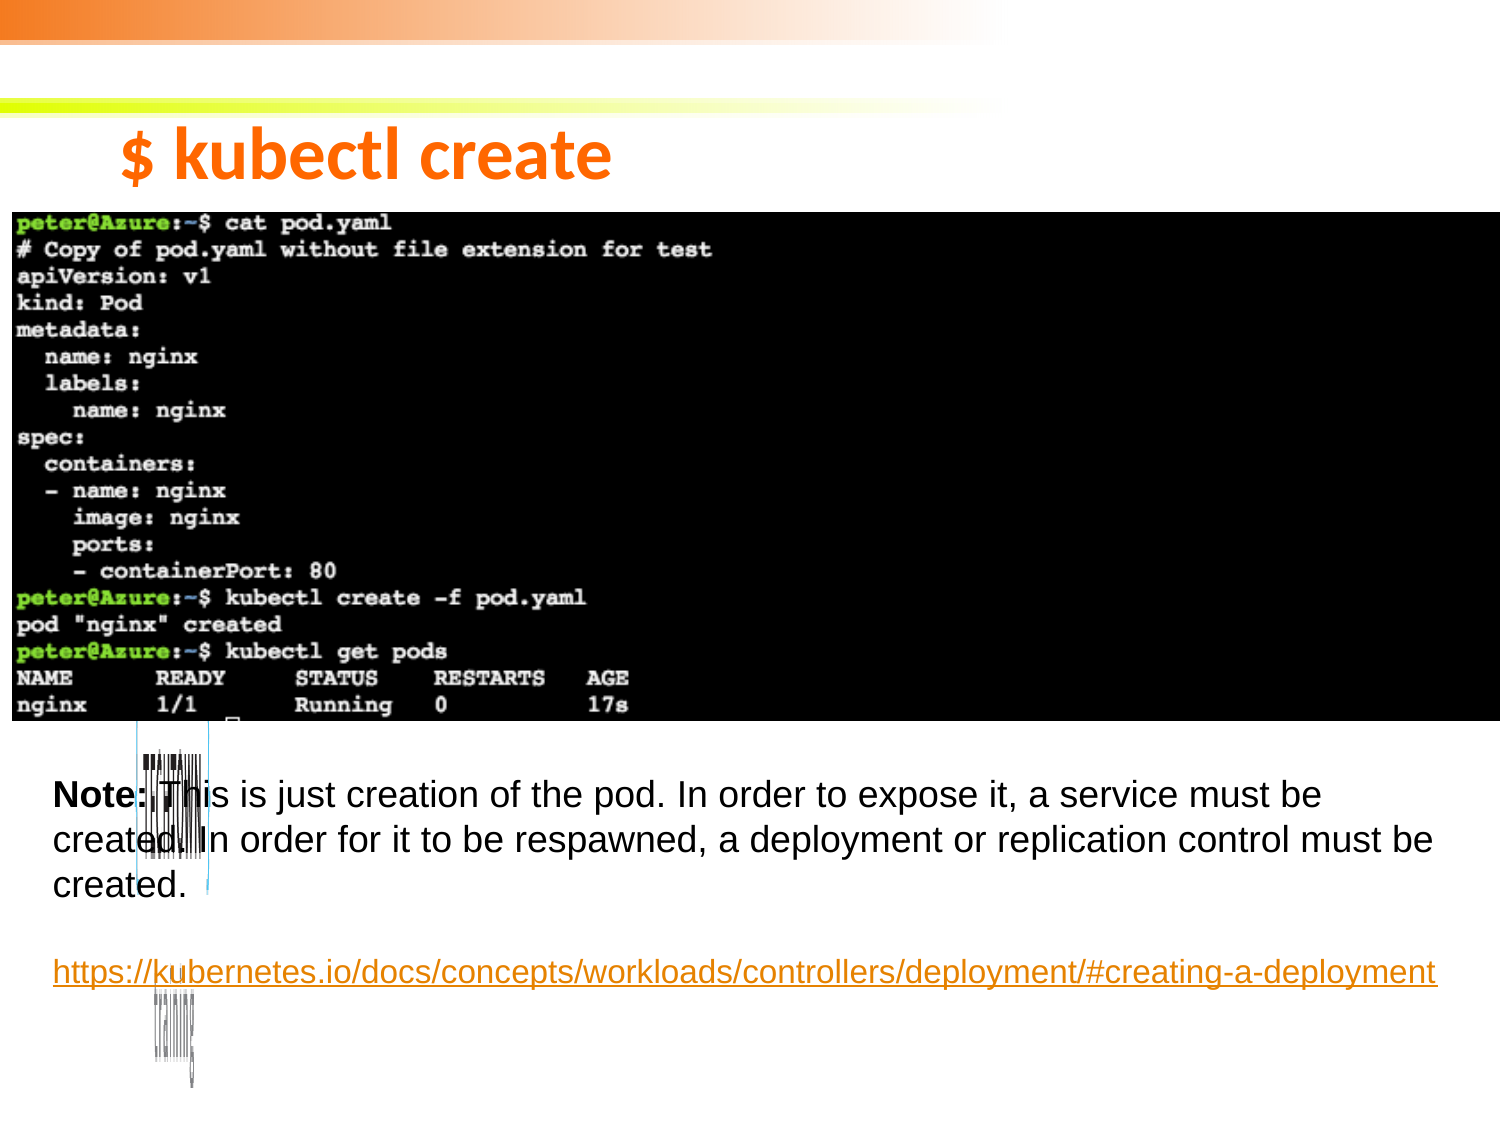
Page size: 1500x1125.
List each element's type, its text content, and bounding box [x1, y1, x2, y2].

text_box Note: This is just creation of the pod. In order to expose it, a service must be created. In order for it to be respawned, a deployment or replication control must be created. https://kubernetes.io/docs/concepts/workloads/controllers/deployment/#creating-a-deployment [37, 762, 1475, 925]
title $ kubectl create [103, 59, 1397, 212]
picture [0, 0, 1500, 1125]
